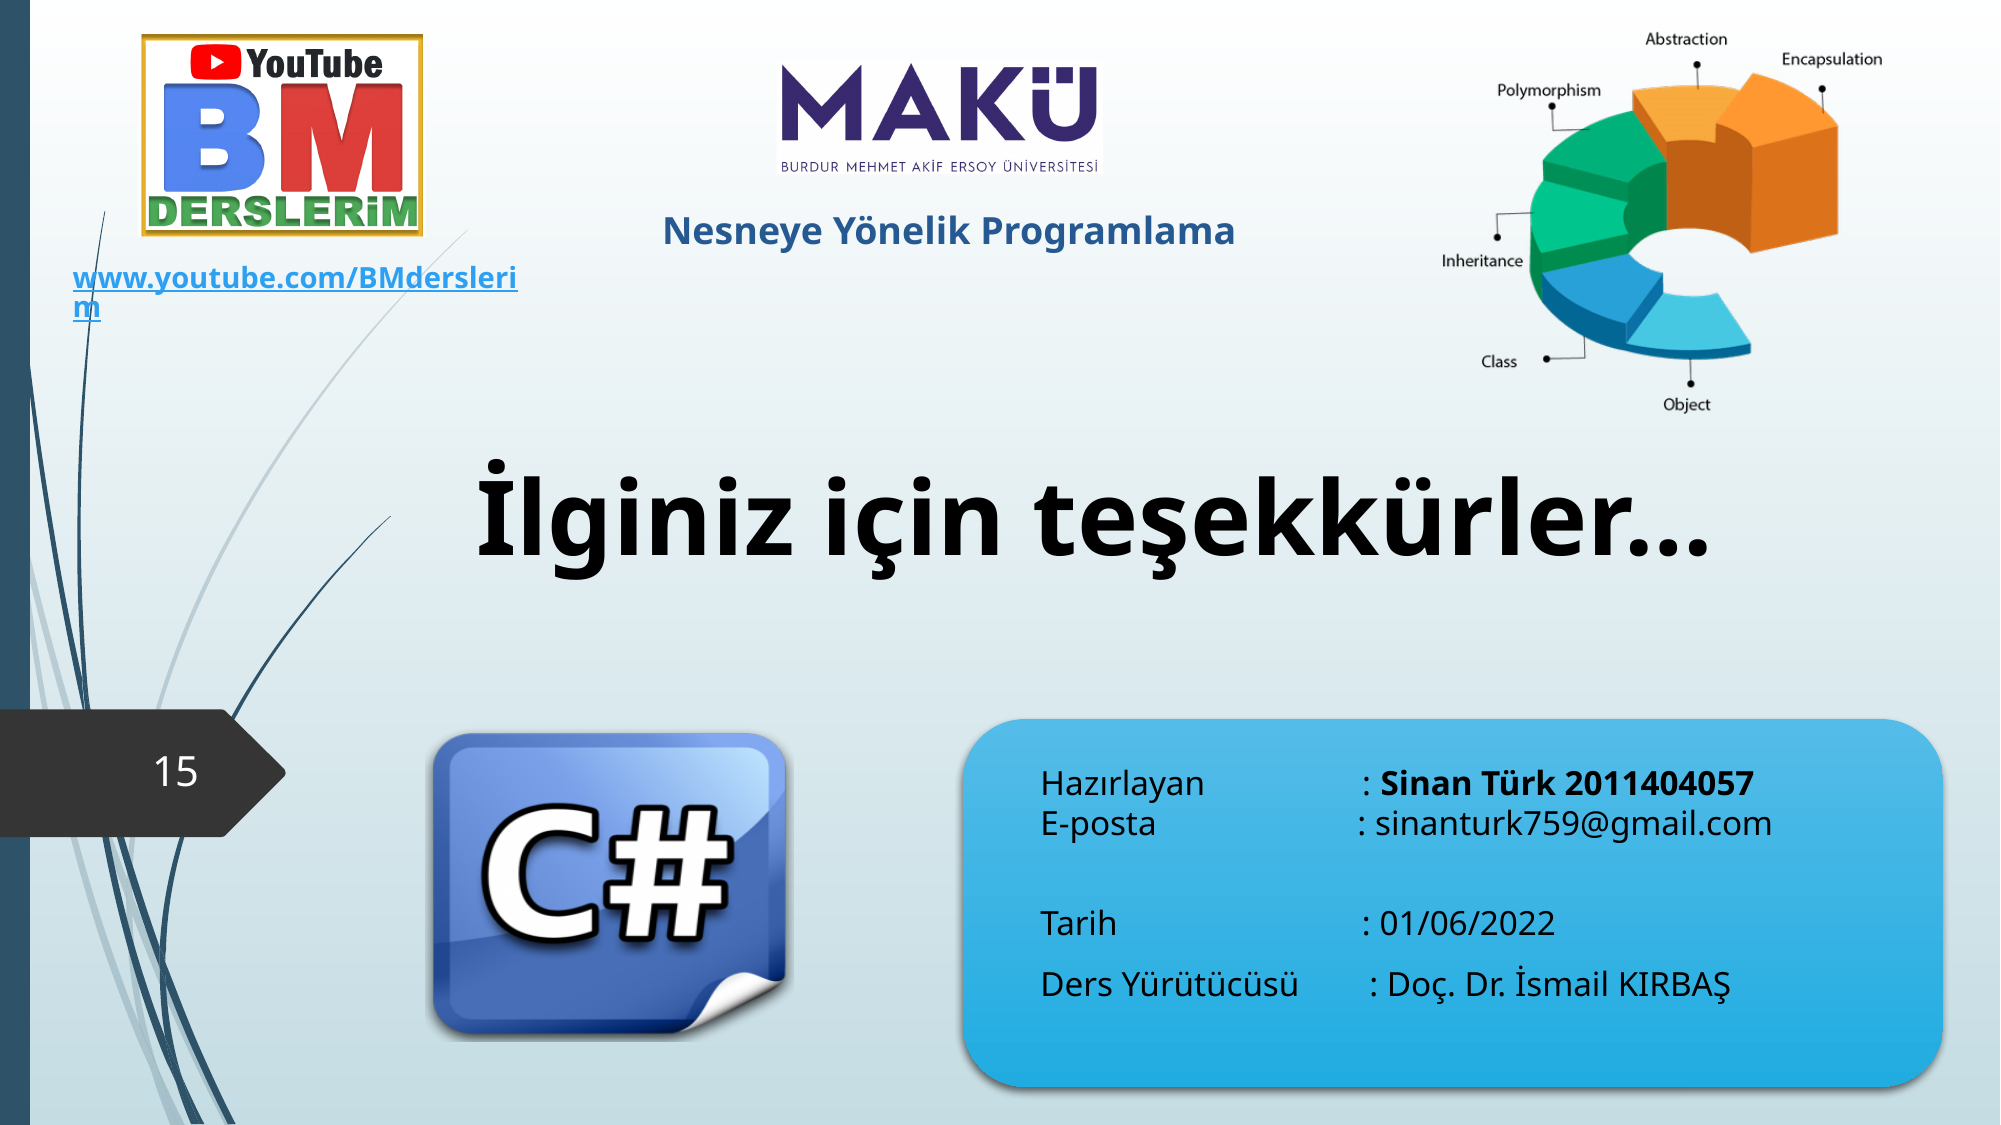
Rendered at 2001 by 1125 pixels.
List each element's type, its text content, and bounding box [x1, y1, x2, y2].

title İlginiz için teşekkürler… [460, 437, 1736, 584]
picture [1401, 17, 1987, 415]
text_box Nesneye Yönelik Programlama [586, 199, 1313, 354]
picture [425, 727, 794, 1042]
slide_number 15 [87, 743, 216, 803]
text_box Hazırlayan : Sinan Türk 2011404057 E-posta : sinanturk759@gmail.com Tarih : 01/06/2022 Ders Yürütücüsü : Doç. Dr. İsmail KIRBAŞ [1025, 754, 1928, 1086]
text_box [963, 719, 1944, 1087]
picture [137, 30, 427, 238]
text_box www.youtube.com/BMderslerim [57, 251, 544, 307]
picture [776, 60, 1104, 174]
